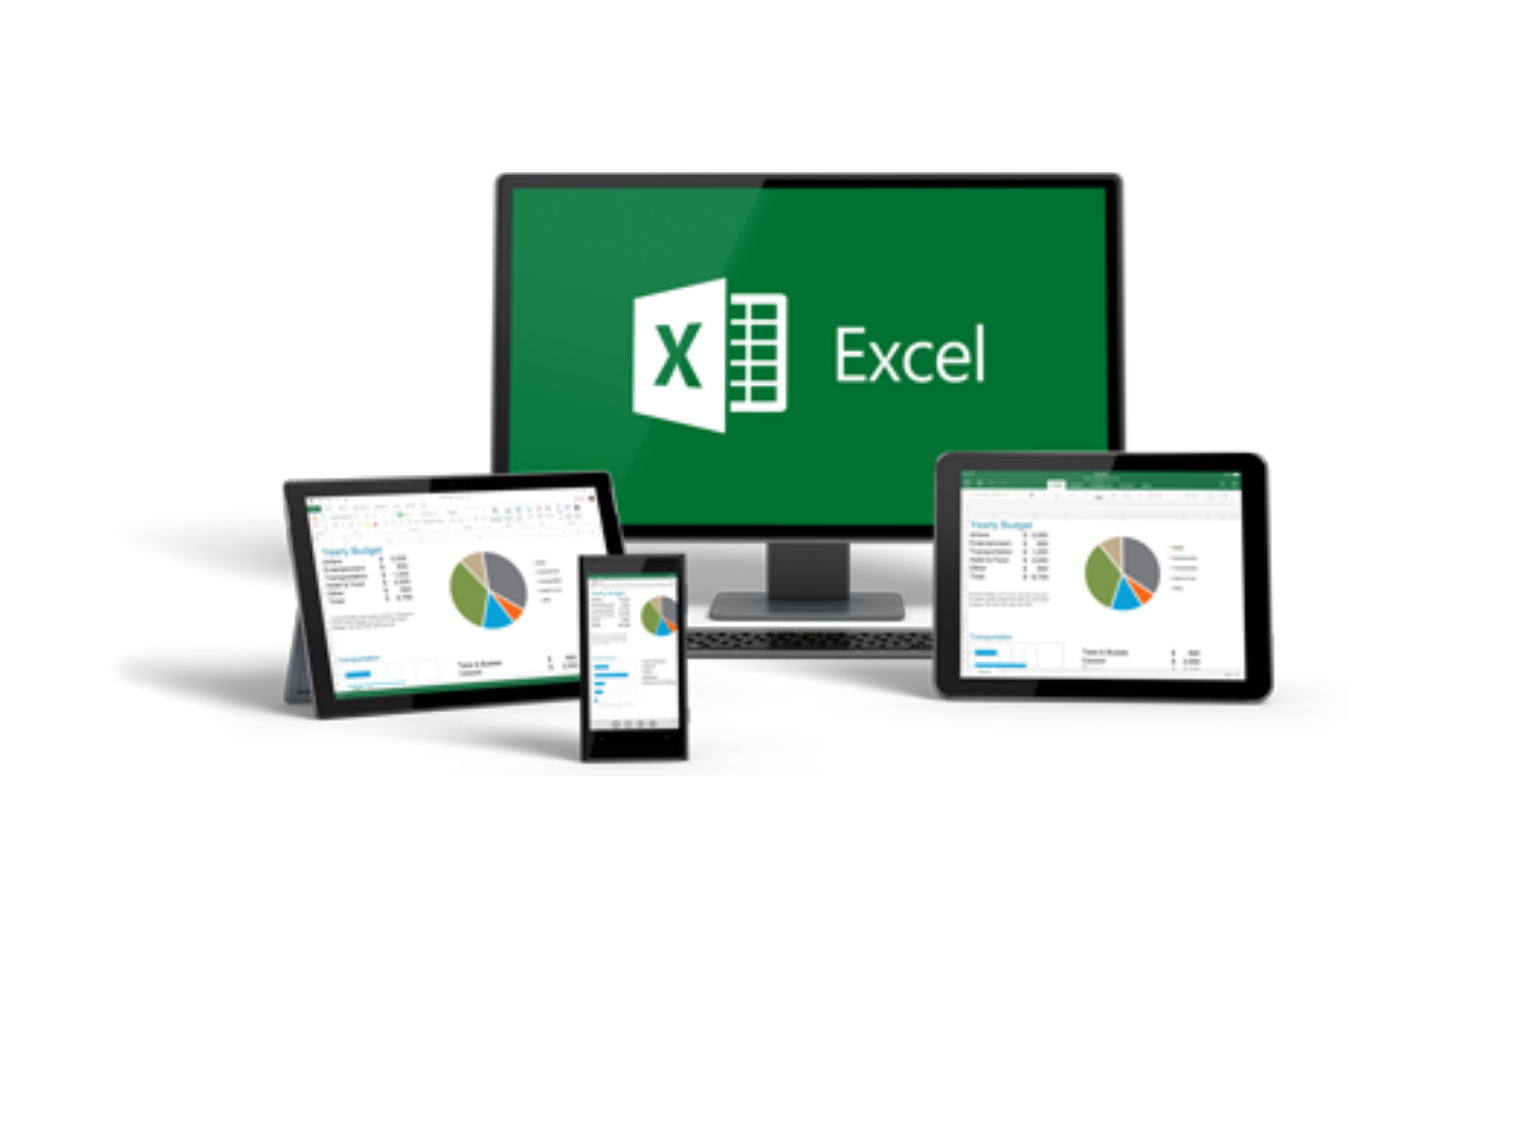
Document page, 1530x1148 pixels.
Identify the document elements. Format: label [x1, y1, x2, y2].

picture [102, 171, 1350, 776]
